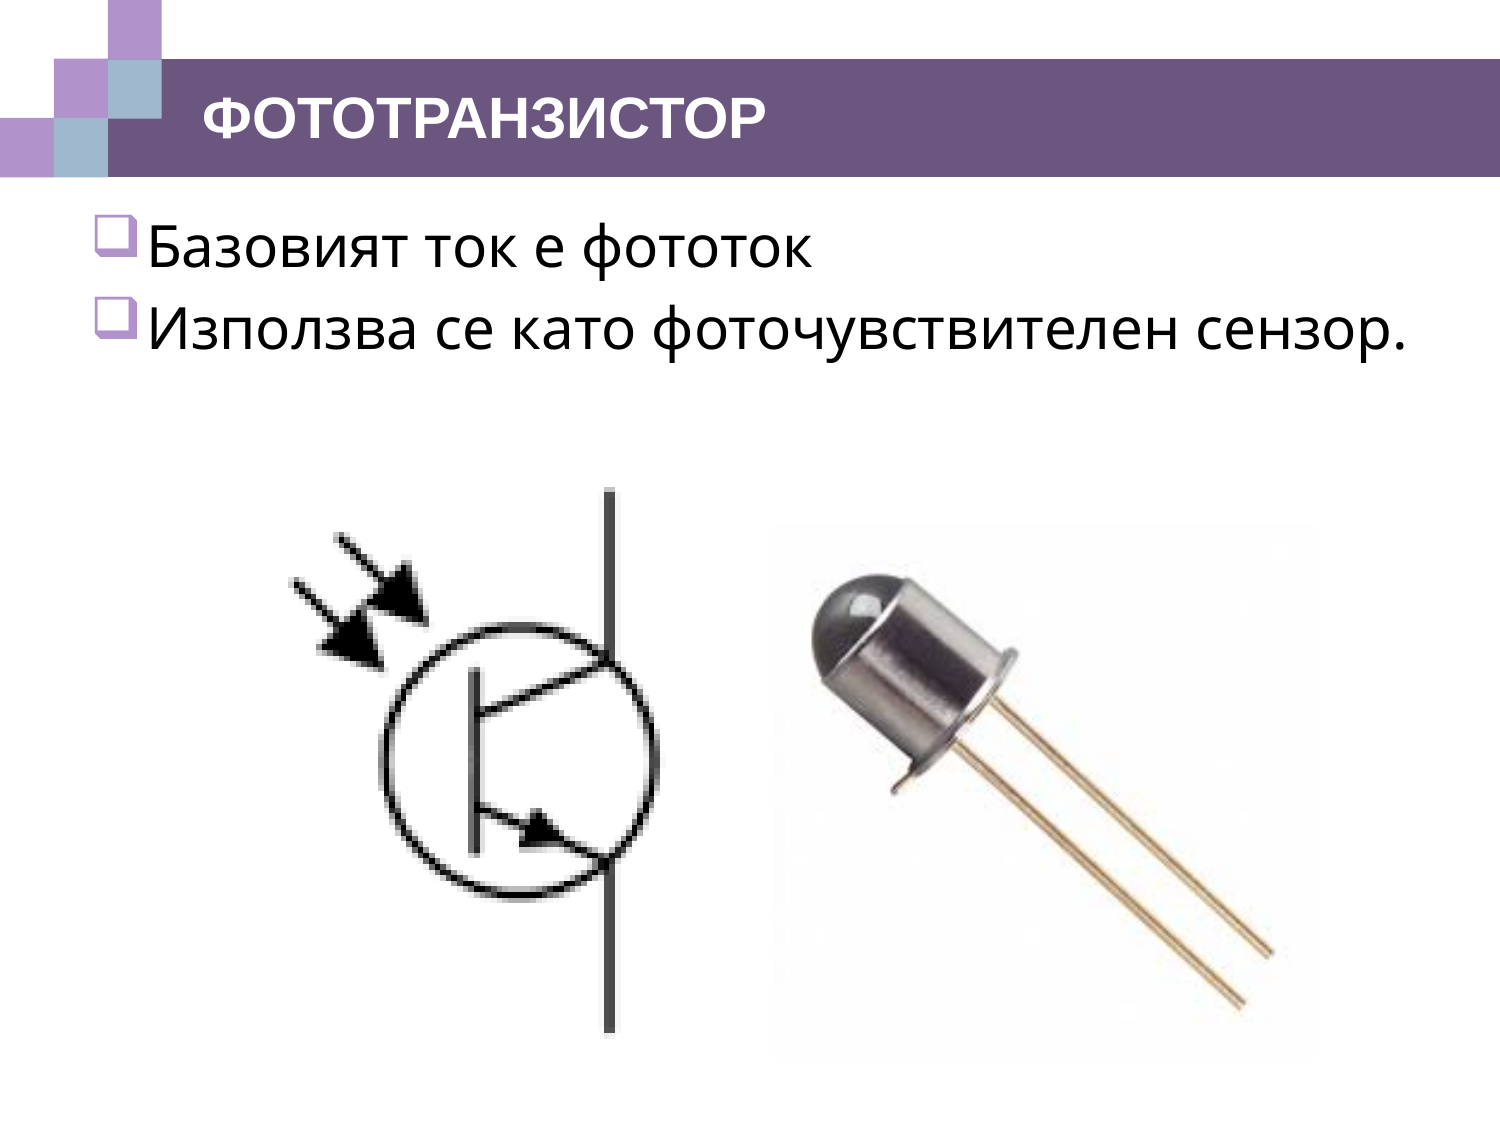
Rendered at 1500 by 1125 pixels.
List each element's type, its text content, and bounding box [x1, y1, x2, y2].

list Базовият ток е фототок Използва се като фоточувствителен сензор. [74, 201, 1426, 1063]
picture [774, 524, 1313, 1063]
picture [249, 487, 701, 1056]
title ФОТОТРАНЗИСТОР [187, 74, 1401, 156]
